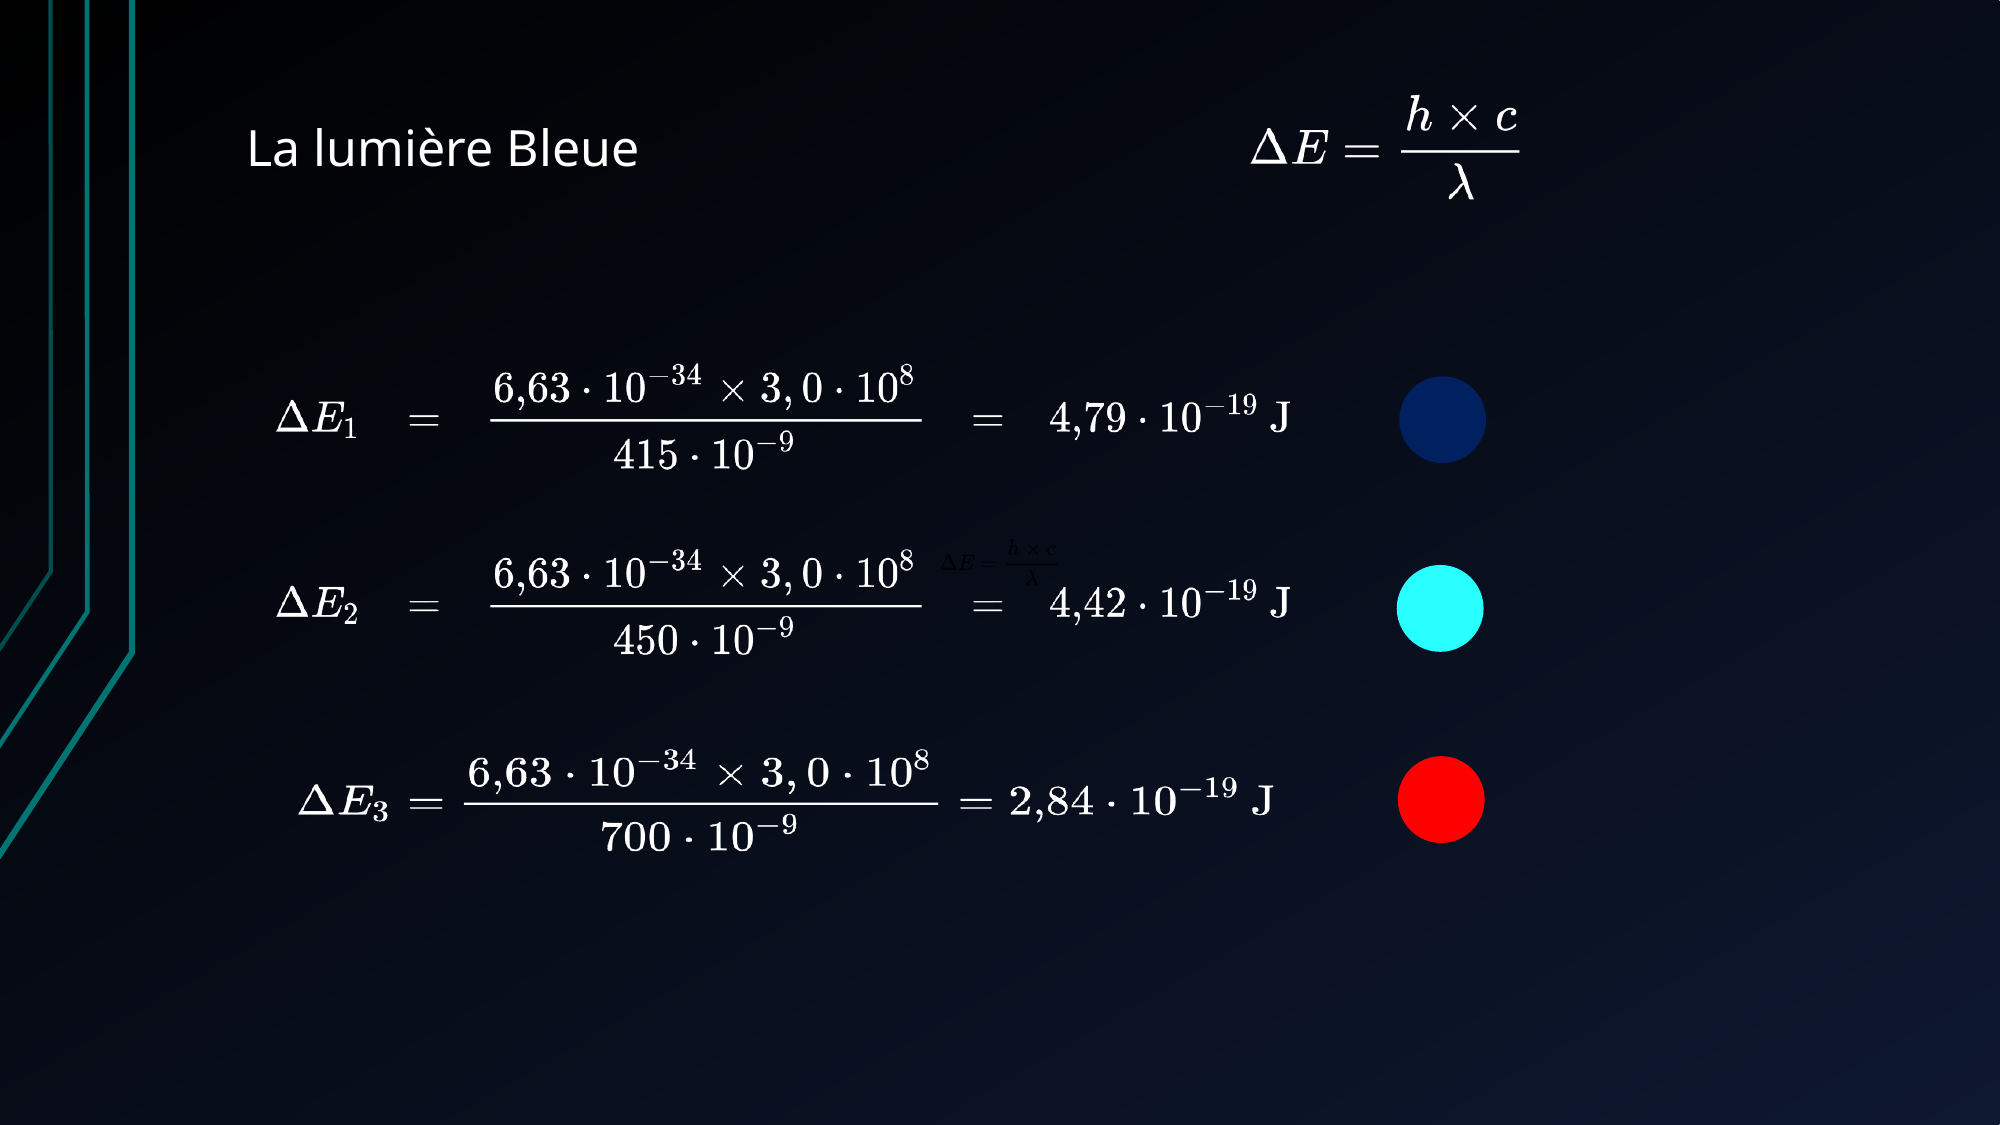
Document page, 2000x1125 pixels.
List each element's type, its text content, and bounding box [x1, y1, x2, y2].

picture [267, 358, 1299, 658]
text_box [1396, 564, 1484, 652]
picture [1247, 91, 1526, 204]
text_box La lumière Bleue [231, 109, 835, 185]
picture [290, 744, 1280, 855]
text_box [1399, 376, 1487, 464]
text_box [1397, 756, 1485, 844]
